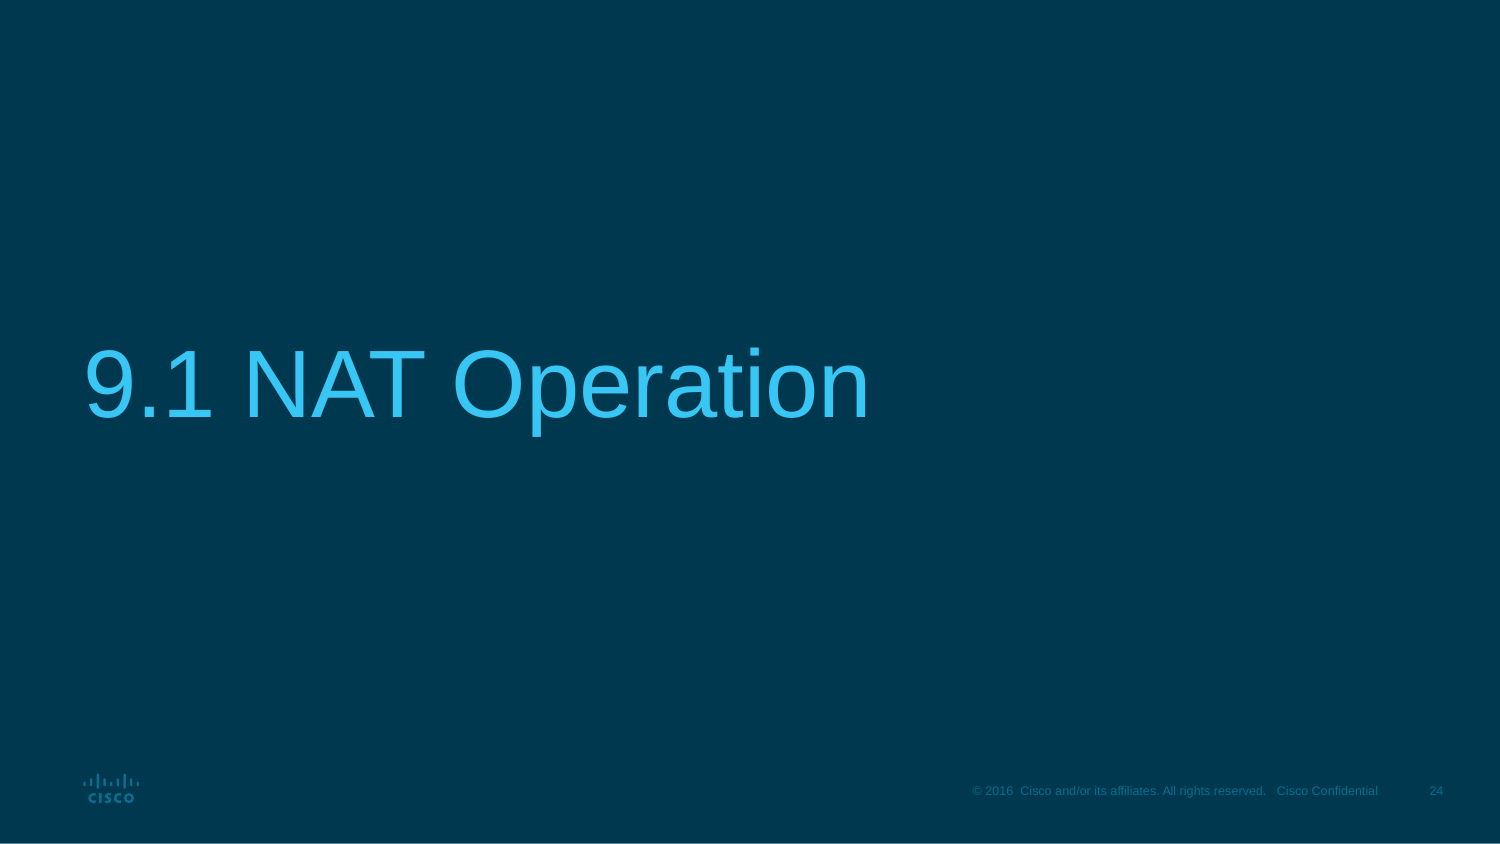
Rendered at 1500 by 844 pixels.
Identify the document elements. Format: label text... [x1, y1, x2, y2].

title 9.1 NAT Operation [68, 150, 1315, 446]
